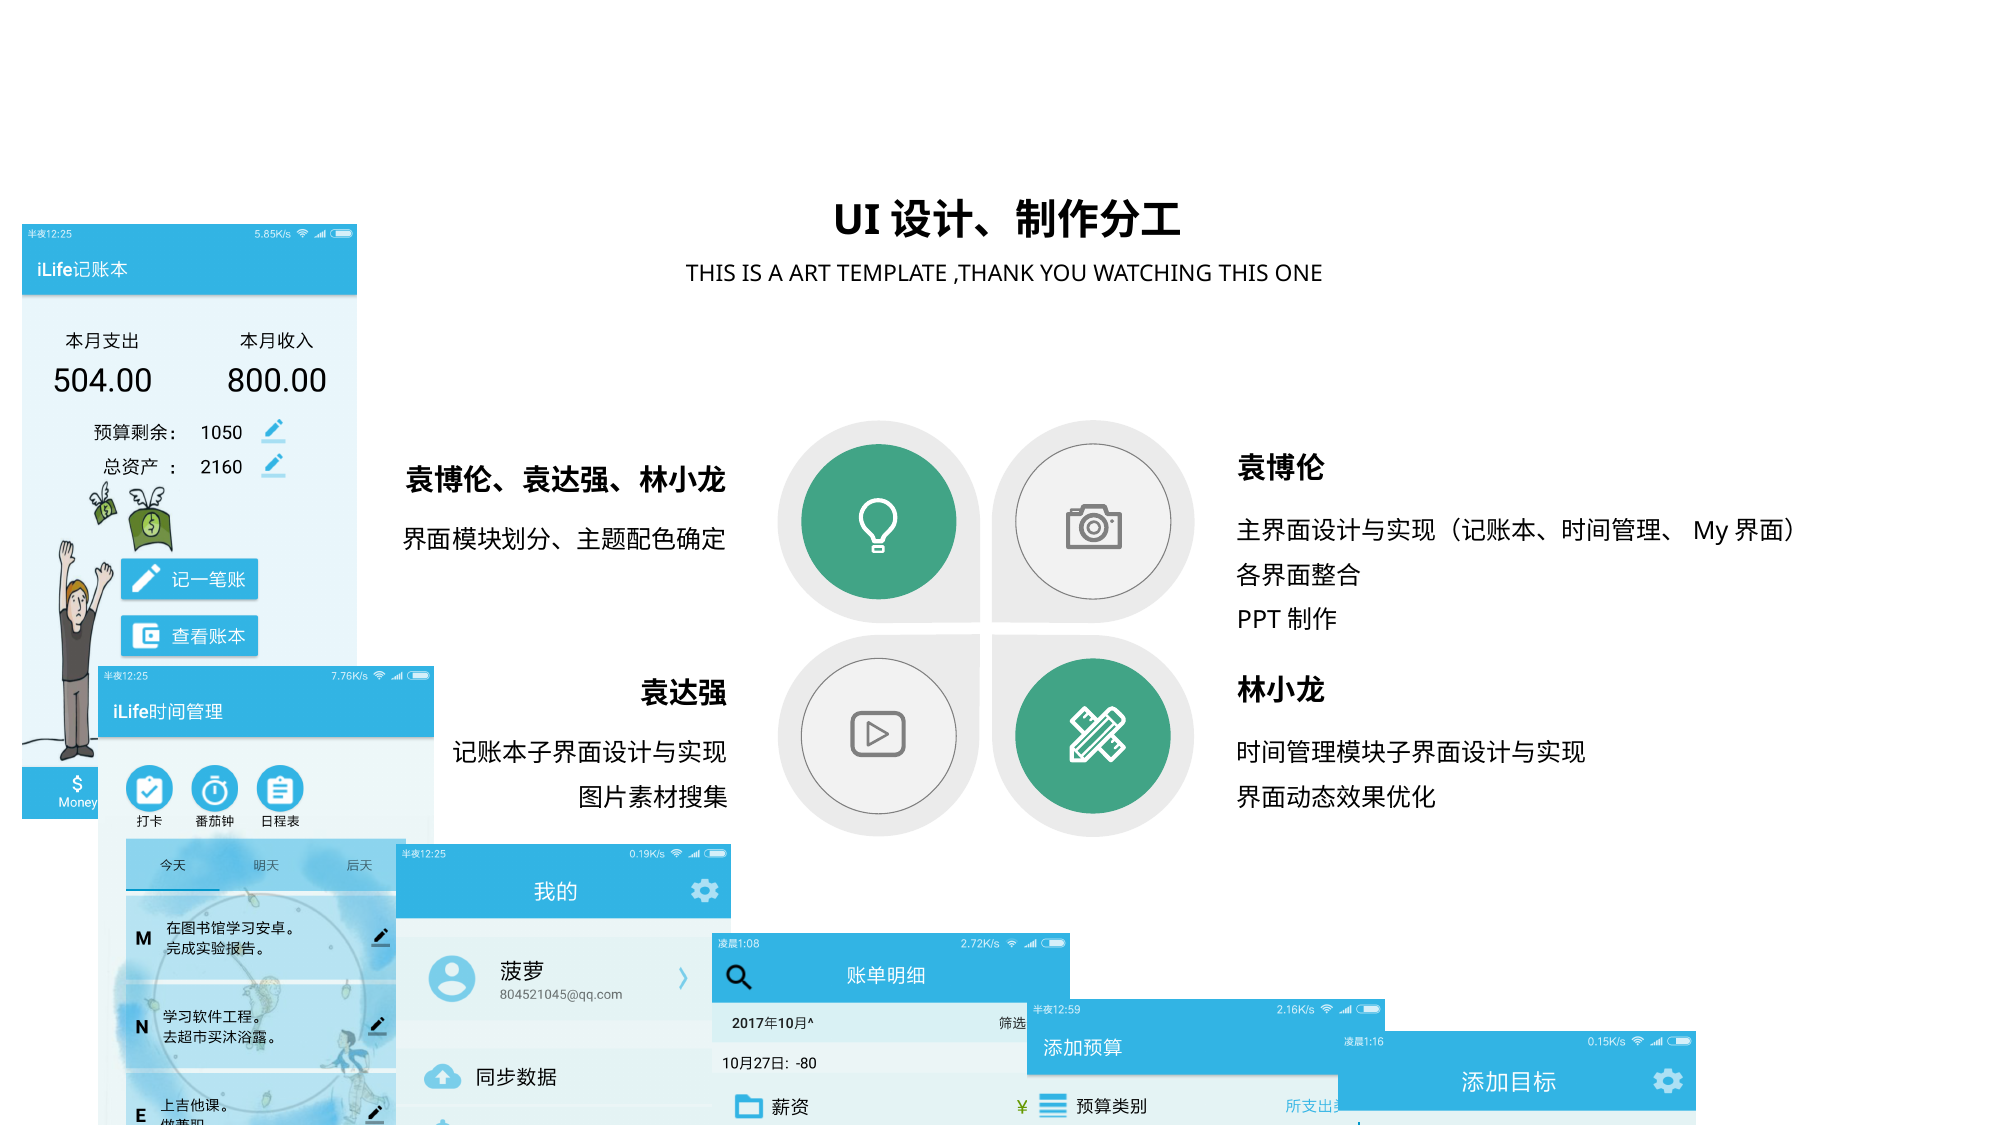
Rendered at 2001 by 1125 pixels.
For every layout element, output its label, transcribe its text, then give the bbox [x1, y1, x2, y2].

text_box 袁达强 [434, 666, 743, 714]
text_box [991, 420, 1195, 624]
text_box [1066, 504, 1122, 550]
text_box [777, 634, 980, 837]
text_box [850, 710, 906, 758]
text_box THIS IS A ART TEMPLATE ,THANK YOU WATCHING THIS ONE [566, 251, 1449, 294]
text_box 林小龙 [1222, 664, 1631, 714]
text_box [1014, 657, 1172, 815]
text_box [1069, 706, 1126, 763]
text_box [858, 498, 898, 544]
text_box 界面模块划分、主题配色确定 [357, 501, 742, 561]
text_box [1014, 442, 1172, 601]
text_box [800, 657, 958, 815]
text_box [777, 420, 981, 624]
text_box 袁博伦、袁达强、林小龙 [357, 453, 742, 501]
text_box UI设计、制作分工 [730, 185, 1285, 251]
text_box 袁博伦 [1222, 442, 1631, 491]
text_box [871, 545, 885, 553]
text_box [800, 443, 958, 601]
text_box 时间管理模块子界面设计与实现 界面动态效果优化 [1222, 714, 1942, 819]
text_box [992, 634, 1195, 837]
text_box 记账本子界面设计与实现 图片素材搜集 [434, 714, 743, 819]
text_box 主界面设计与实现（记账本、时间管理、My界面） 各界面整合 PPT制作 [1222, 491, 1942, 687]
picture [22, 224, 1696, 1125]
